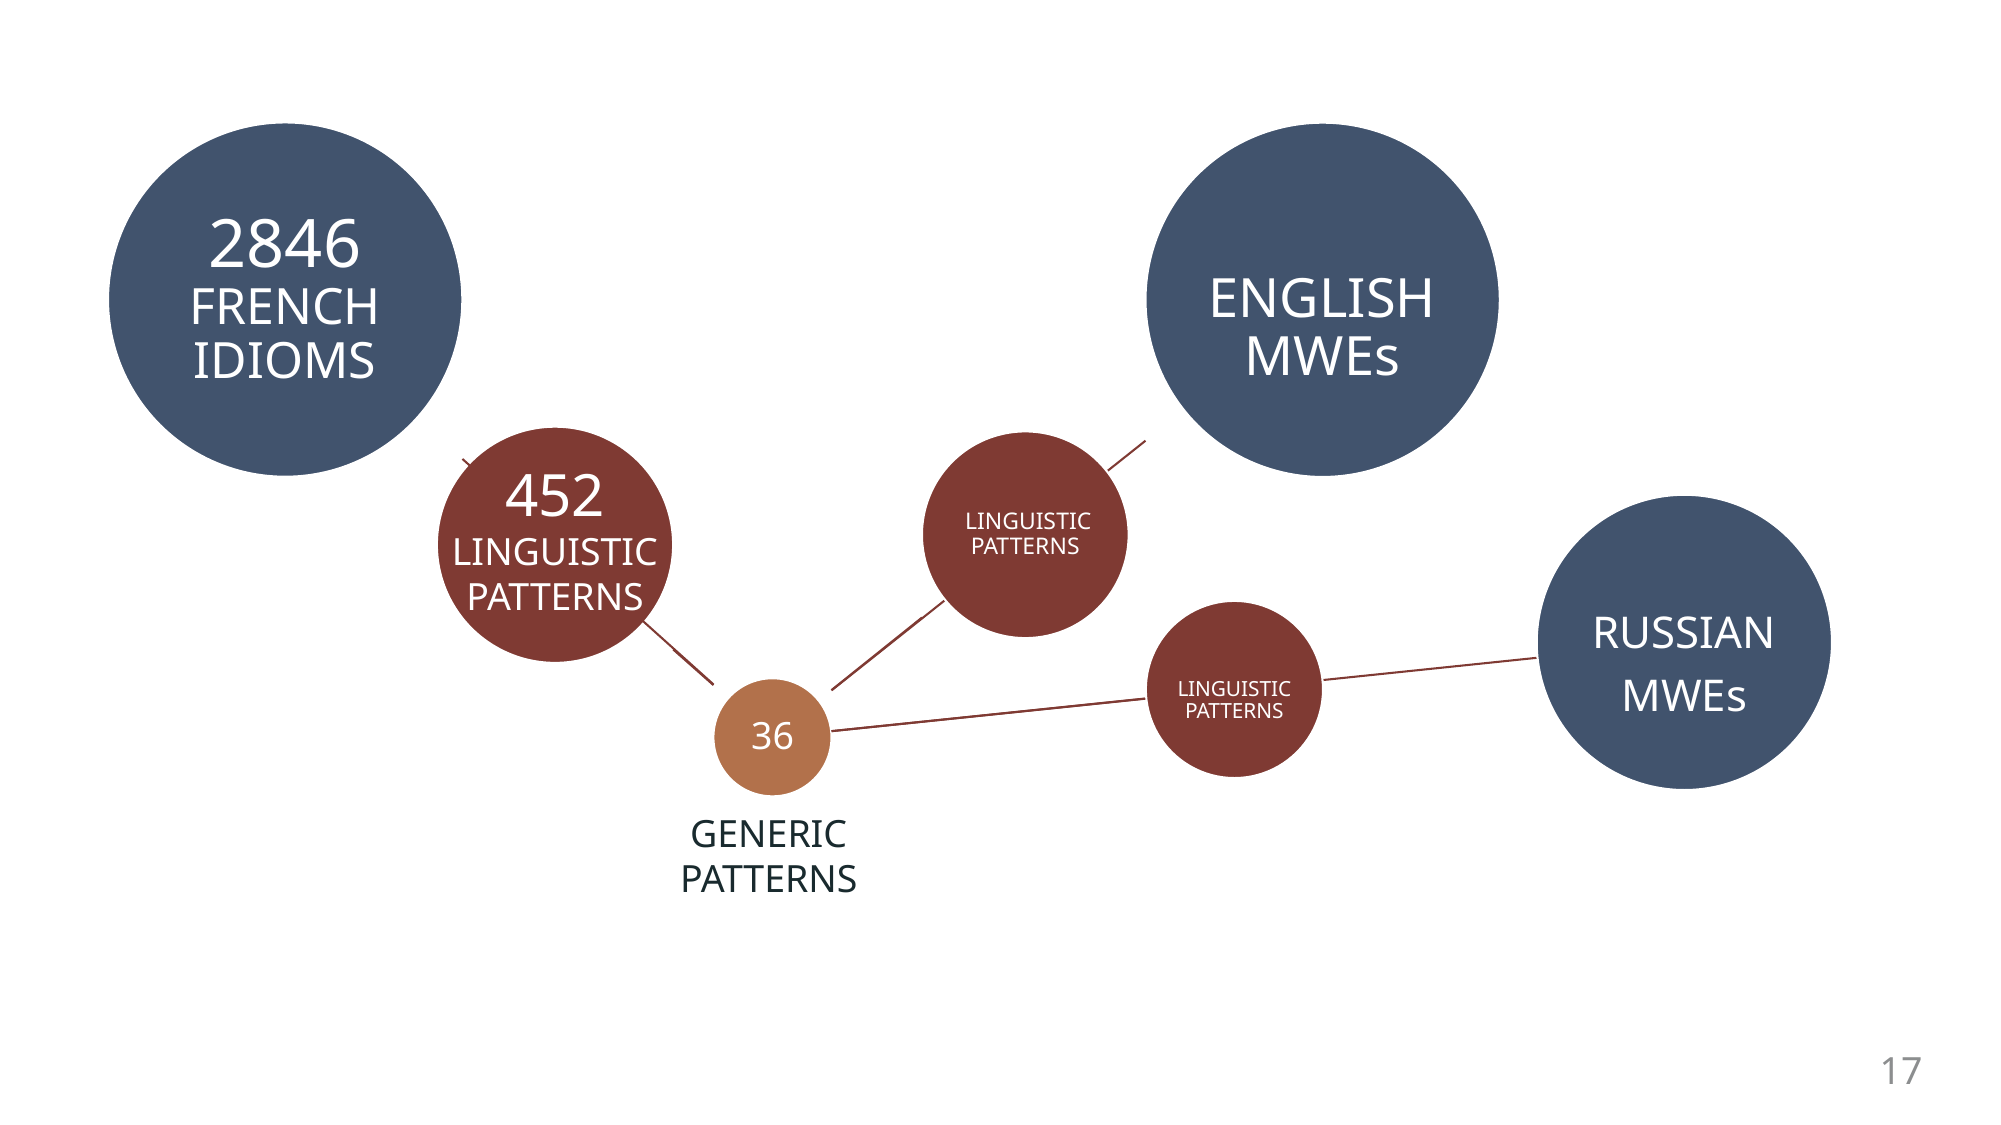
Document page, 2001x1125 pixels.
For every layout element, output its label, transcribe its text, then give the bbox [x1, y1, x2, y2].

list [62, 94, 1929, 973]
slide_number 17 [1757, 1042, 1938, 1103]
